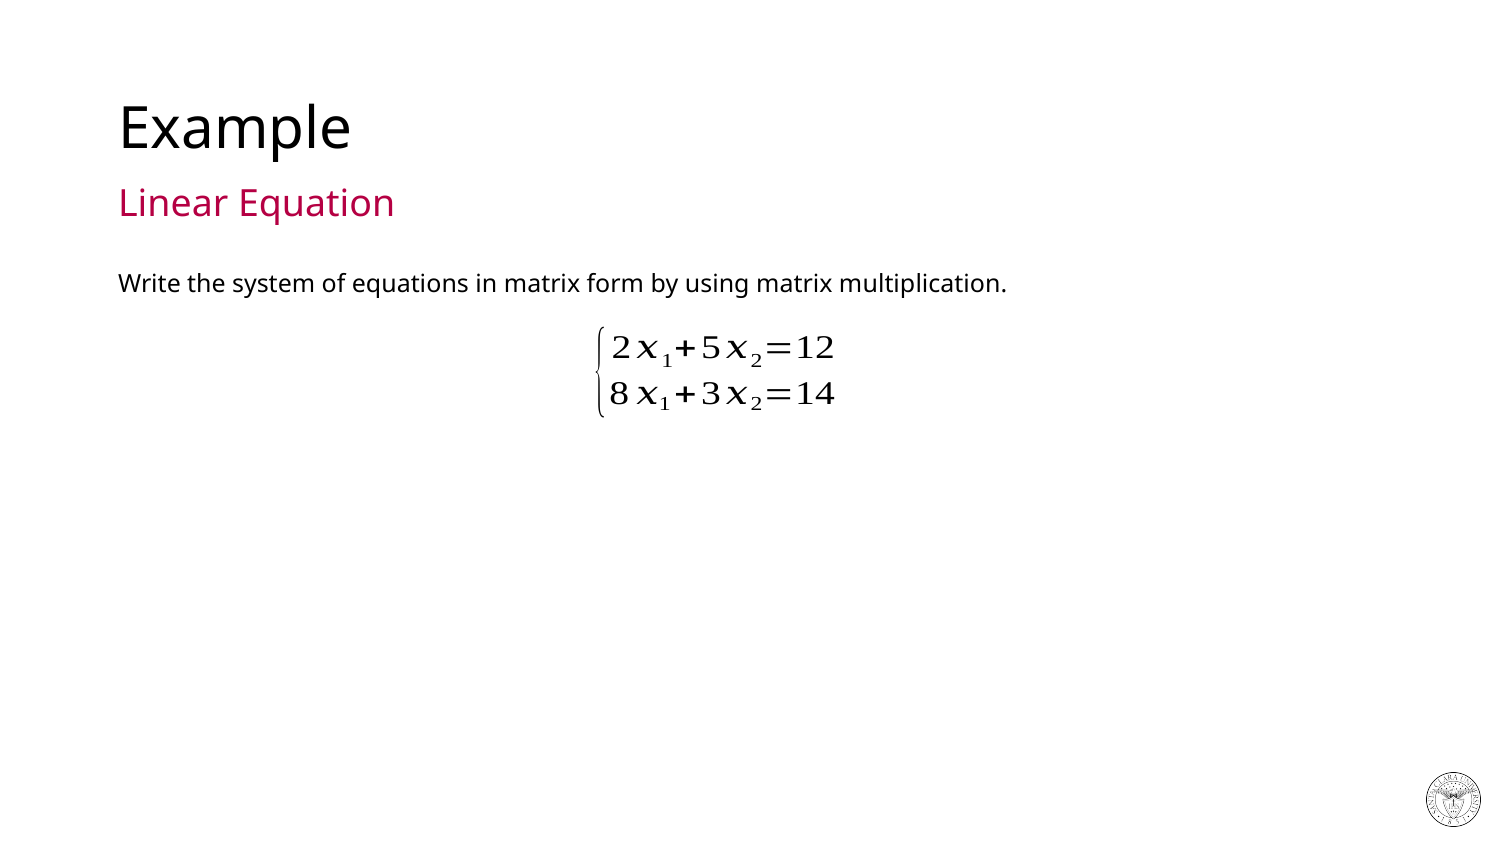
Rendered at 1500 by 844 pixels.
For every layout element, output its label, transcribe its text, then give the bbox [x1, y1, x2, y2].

list Write the system of equations in matrix form by using matrix multiplication. [103, 259, 1397, 464]
title Example [103, 44, 1397, 169]
picture [1426, 772, 1481, 827]
list Linear Equation [103, 176, 764, 243]
